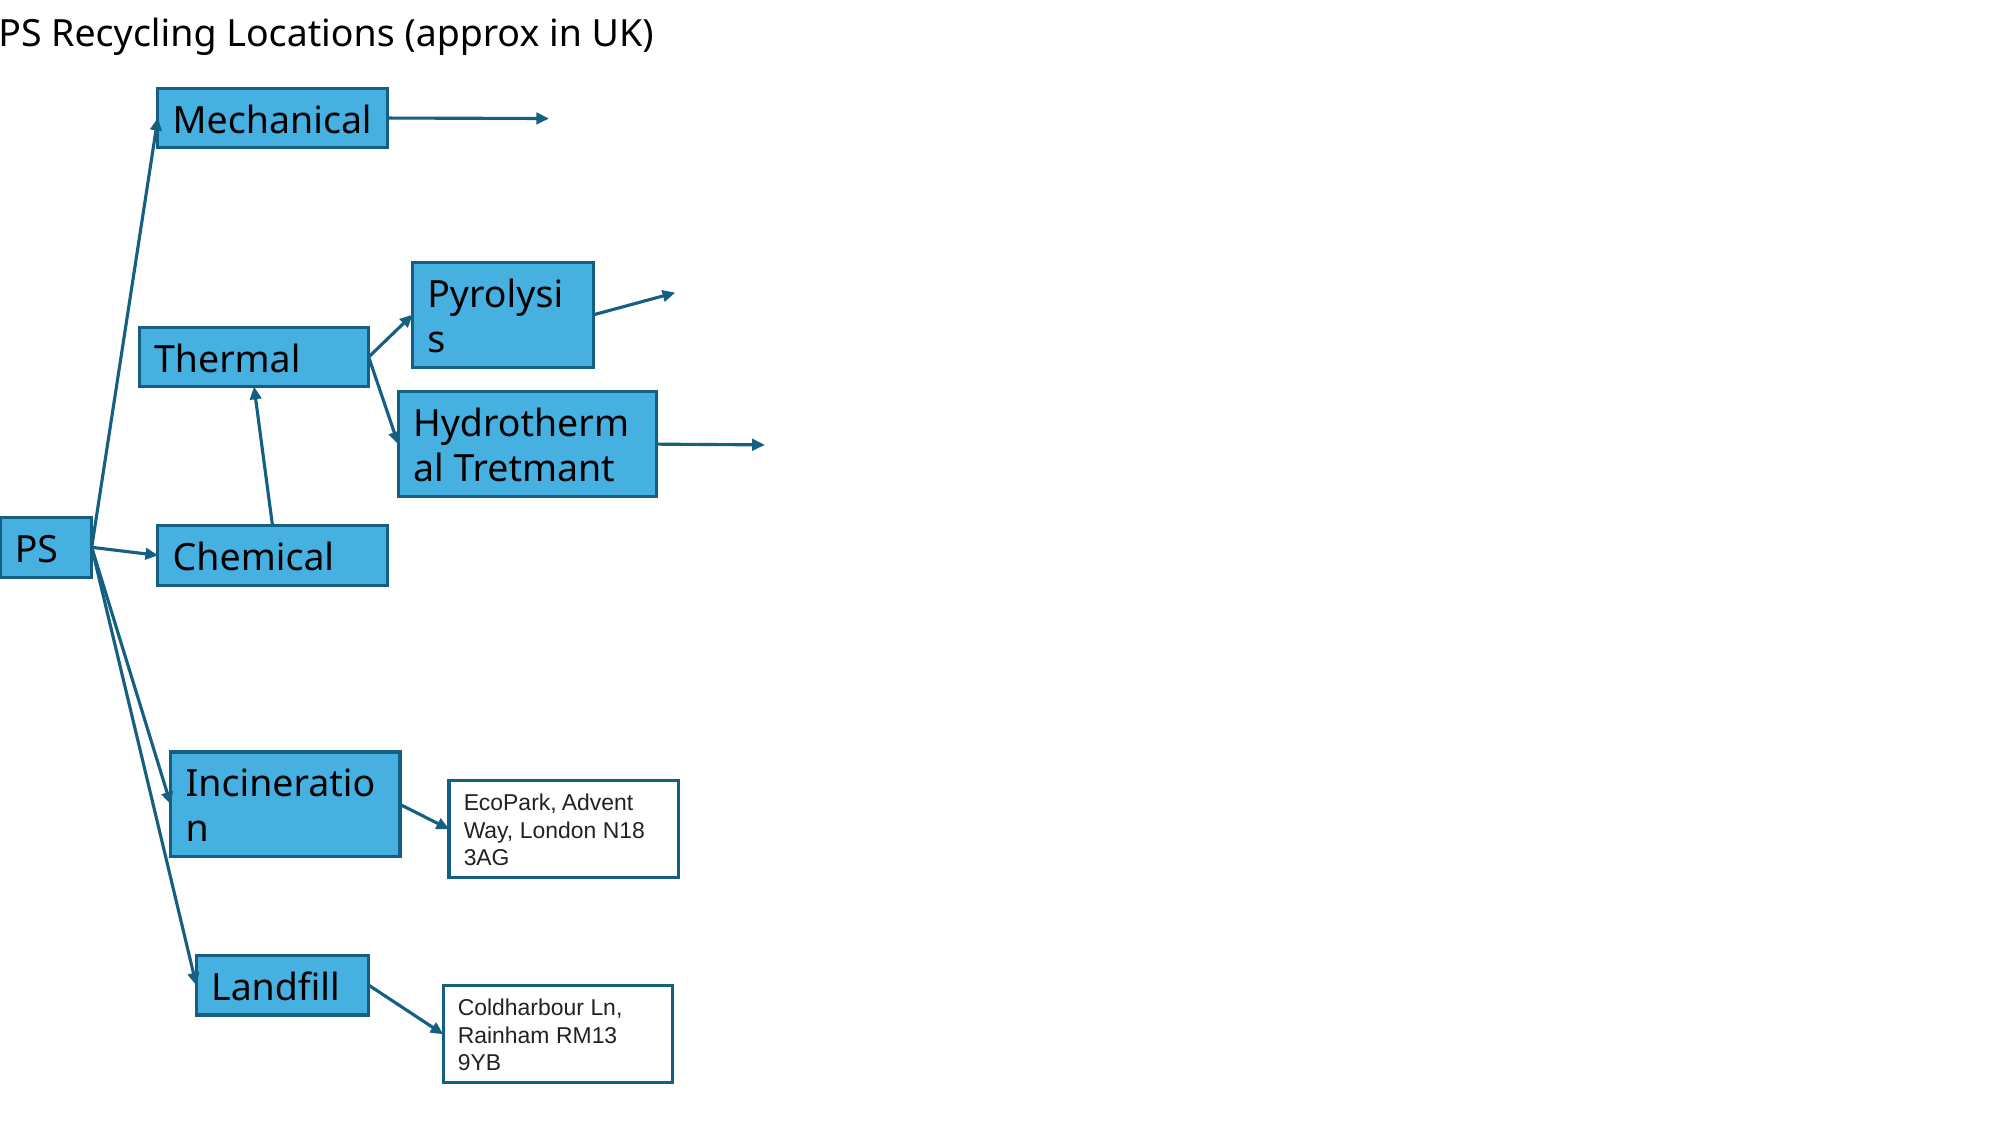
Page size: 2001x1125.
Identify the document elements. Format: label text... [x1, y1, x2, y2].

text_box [368, 356, 399, 446]
text_box Incineration [197, 750, 402, 858]
text_box Thermal [159, 326, 368, 388]
text_box Landfill [195, 954, 370, 1017]
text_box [399, 781, 450, 831]
text_box Coldharbour Ln, Rainham RM13 9YB [442, 984, 674, 1084]
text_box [91, 117, 159, 547]
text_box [368, 985, 444, 1036]
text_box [368, 292, 413, 358]
text_box EcoPark, Advent Way, London N18 3AG [447, 779, 680, 879]
text_box Chemical [159, 524, 389, 587]
text_box Hydrothermal Tretmant [397, 390, 658, 498]
text_box PS Recycling Locations (approx in UK) [0, 1, 679, 62]
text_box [91, 547, 197, 987]
text_box Pyrolysis [411, 261, 595, 369]
text_box Mechanical [156, 87, 389, 149]
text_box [253, 387, 273, 526]
text_box PS [0, 516, 91, 579]
